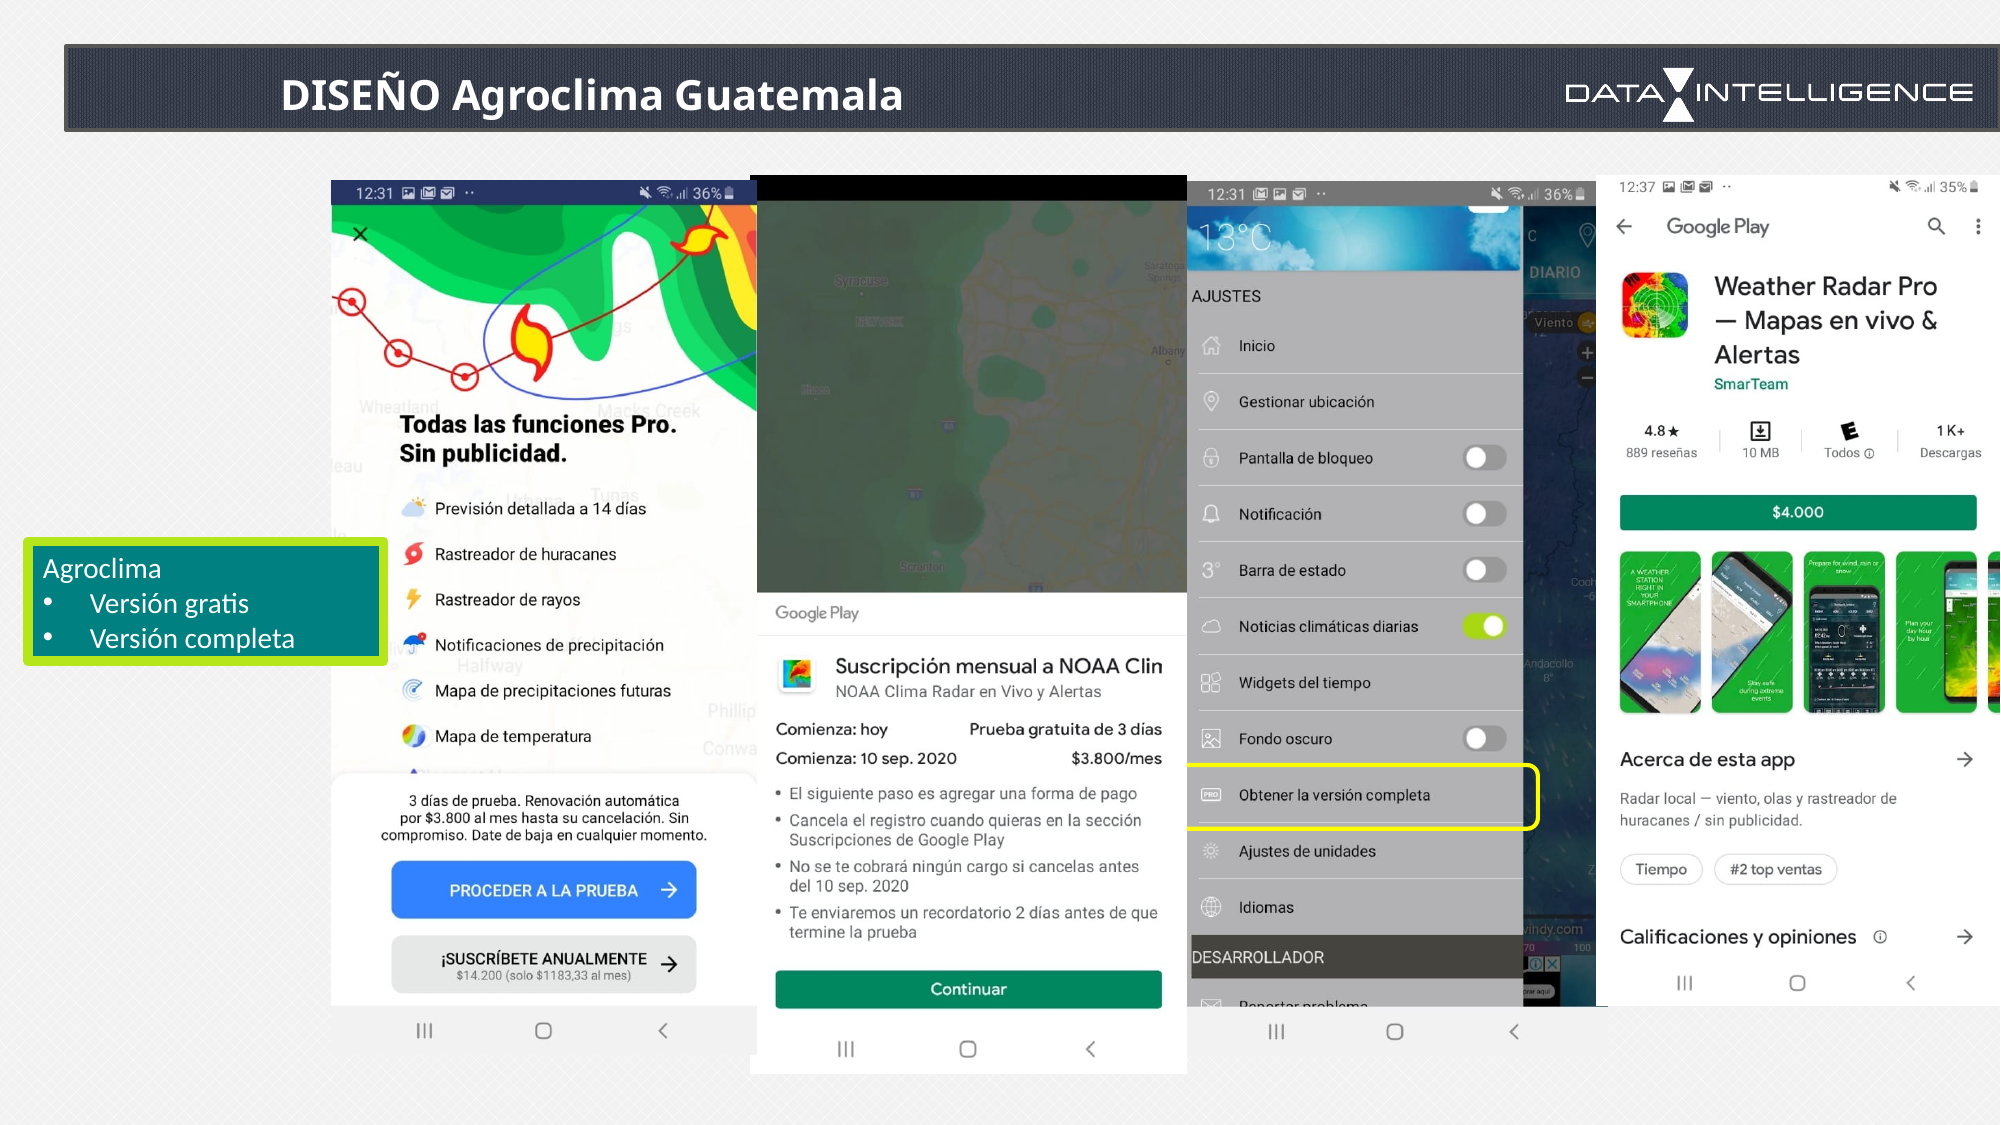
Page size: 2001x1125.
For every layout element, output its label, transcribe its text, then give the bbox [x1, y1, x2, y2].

text_box DISEÑO Agroclima Guatemala [265, 50, 1149, 135]
text_box [66, 46, 1535, 131]
picture [1539, 43, 2000, 143]
text_box Agroclima Versión gratis Versión completa [28, 541, 326, 662]
picture [331, 175, 2000, 1074]
